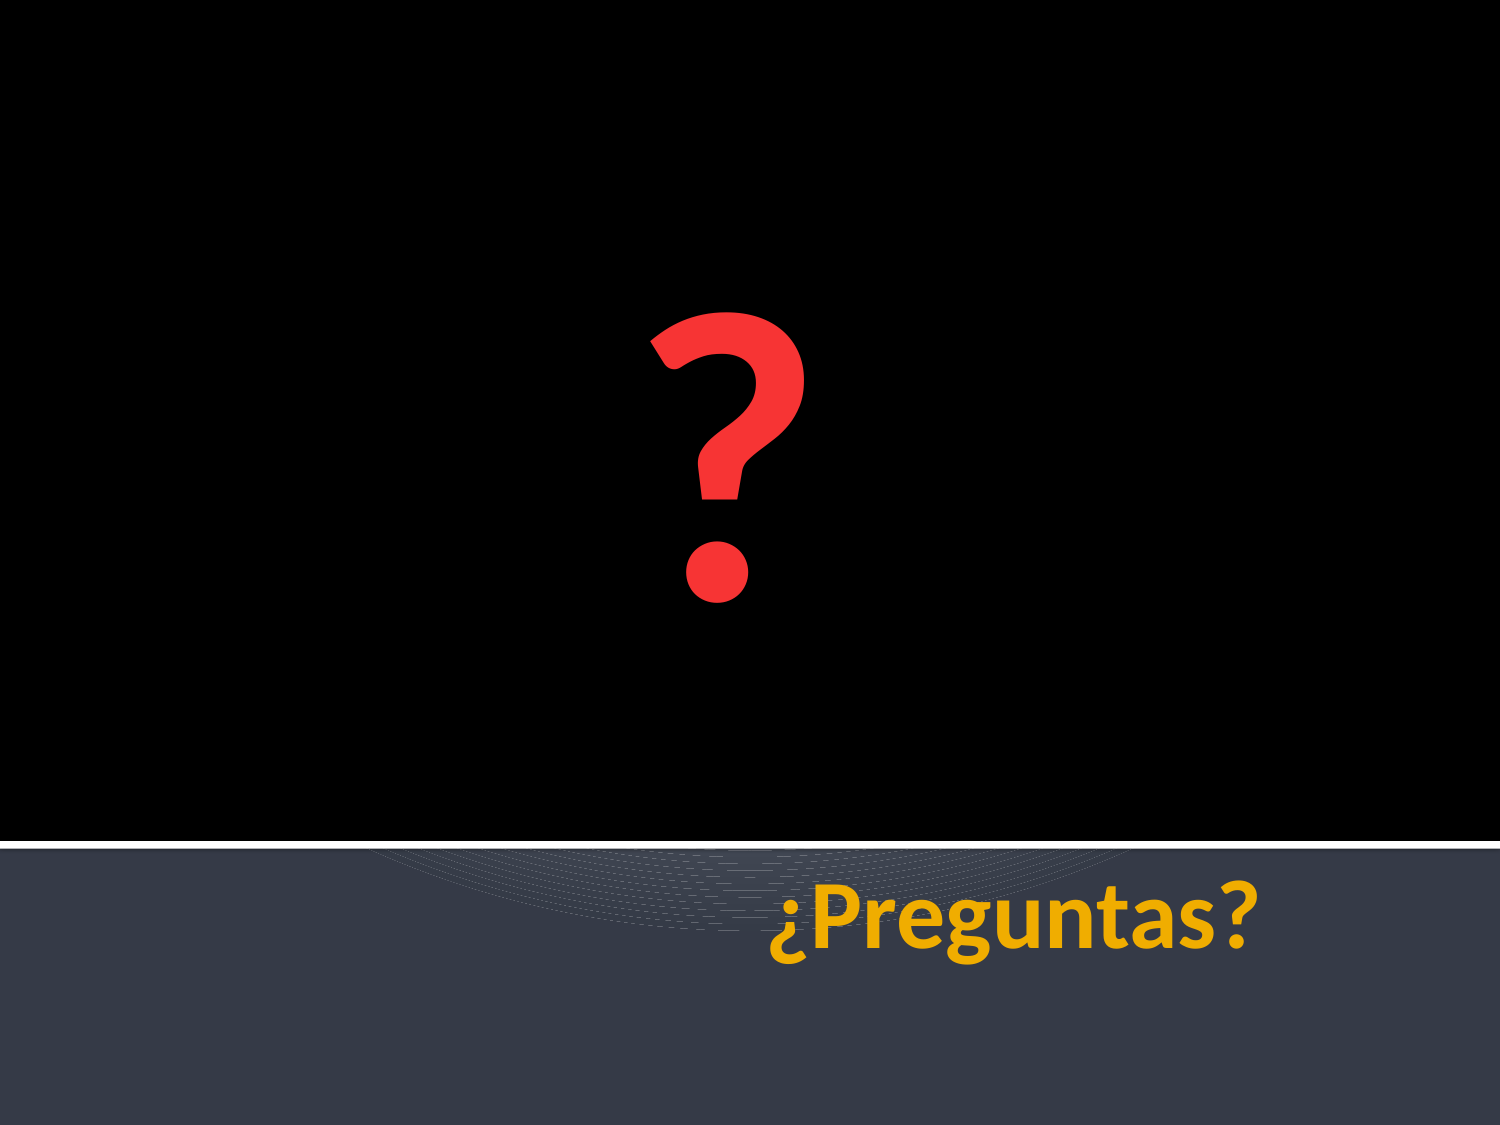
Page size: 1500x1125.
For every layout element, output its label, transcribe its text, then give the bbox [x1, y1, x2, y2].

text_box ? [597, 175, 856, 691]
title ¿Preguntas? [750, 850, 1500, 1125]
